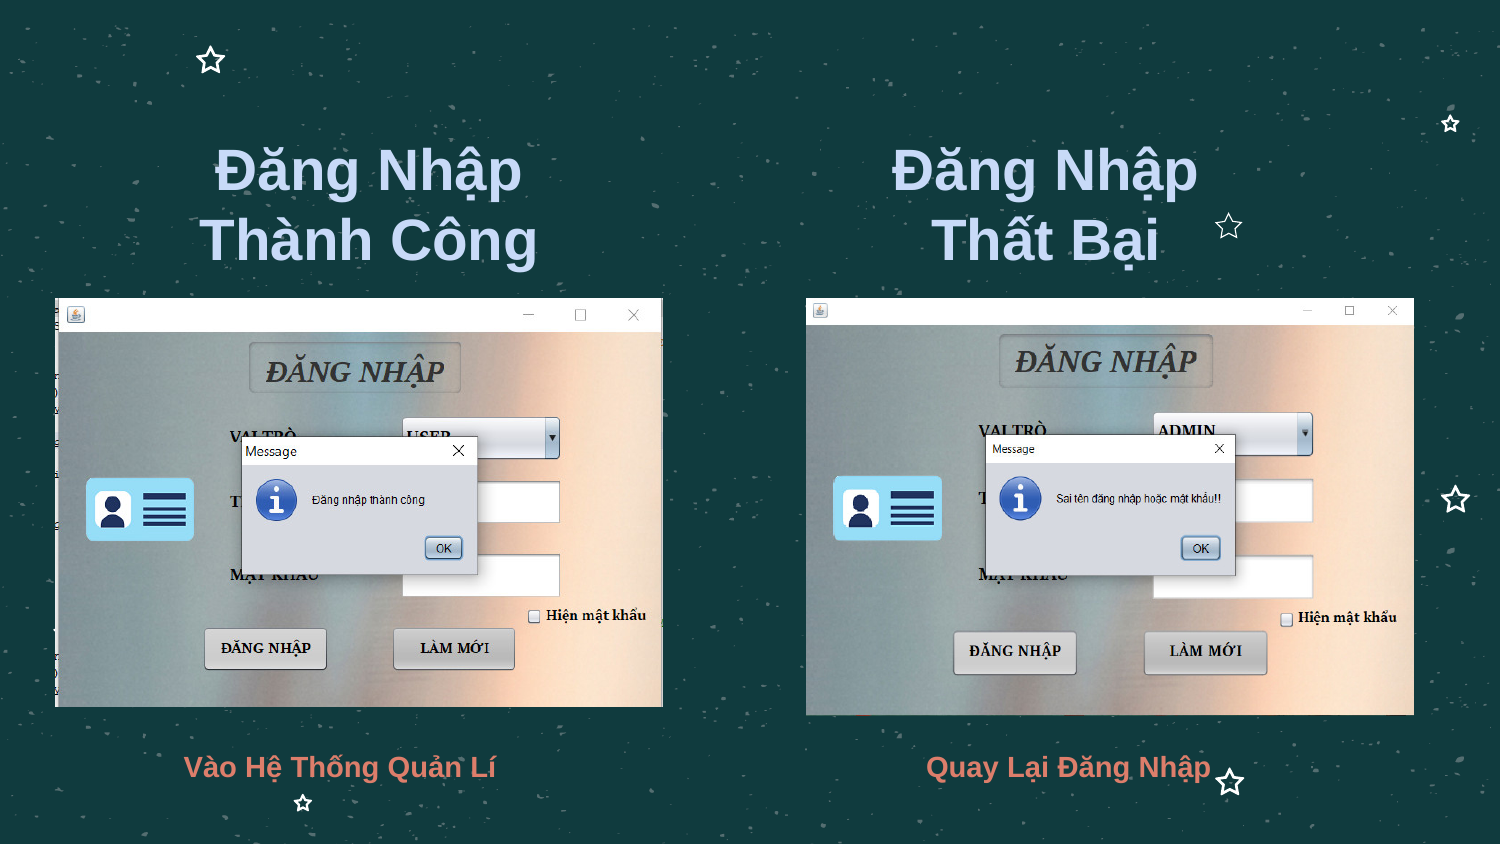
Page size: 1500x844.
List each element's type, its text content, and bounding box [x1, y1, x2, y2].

text_box Đăng Nhập Thất Bại [826, 124, 1266, 280]
text_box Đăng Nhập Thành Công [107, 124, 631, 280]
text_box Quay Lại Đăng Nhập [693, 740, 1444, 791]
text_box Vào Hệ Thống Quản Lí [168, 740, 623, 791]
picture [0, 0, 1500, 844]
